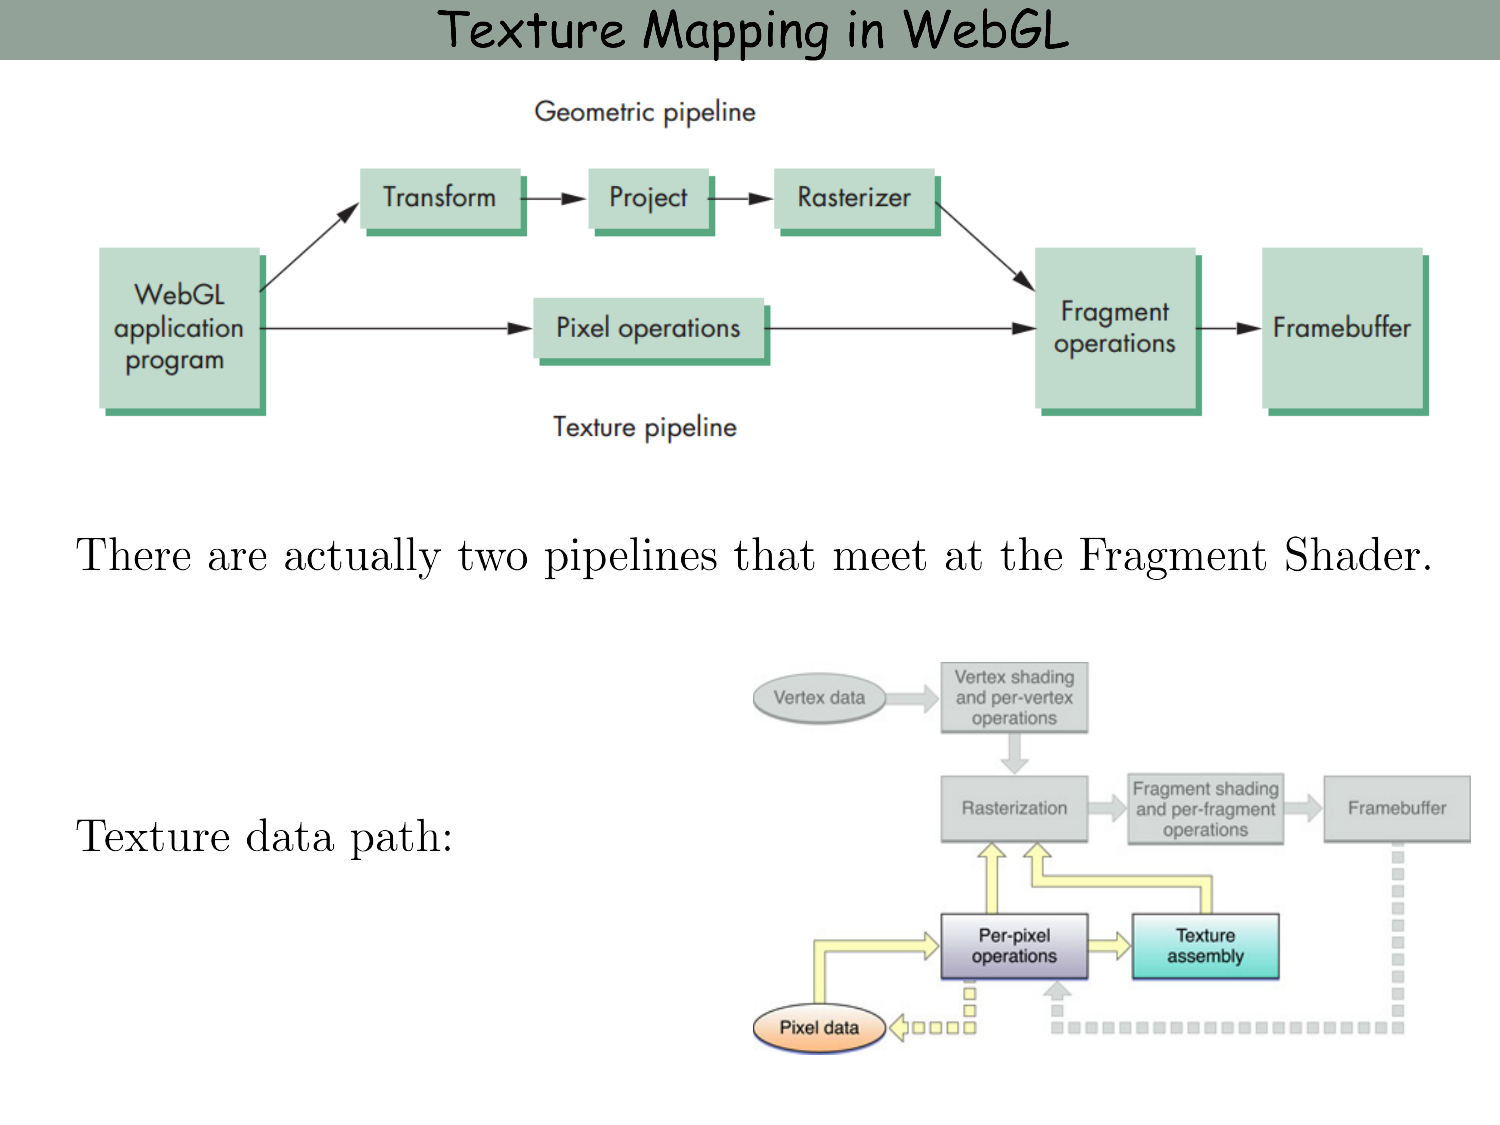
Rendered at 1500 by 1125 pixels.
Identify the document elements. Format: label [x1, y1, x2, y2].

picture [76, 536, 1430, 580]
picture [67, 87, 1439, 451]
picture [76, 818, 450, 861]
picture [437, 7, 1069, 62]
picture [752, 662, 1472, 1055]
